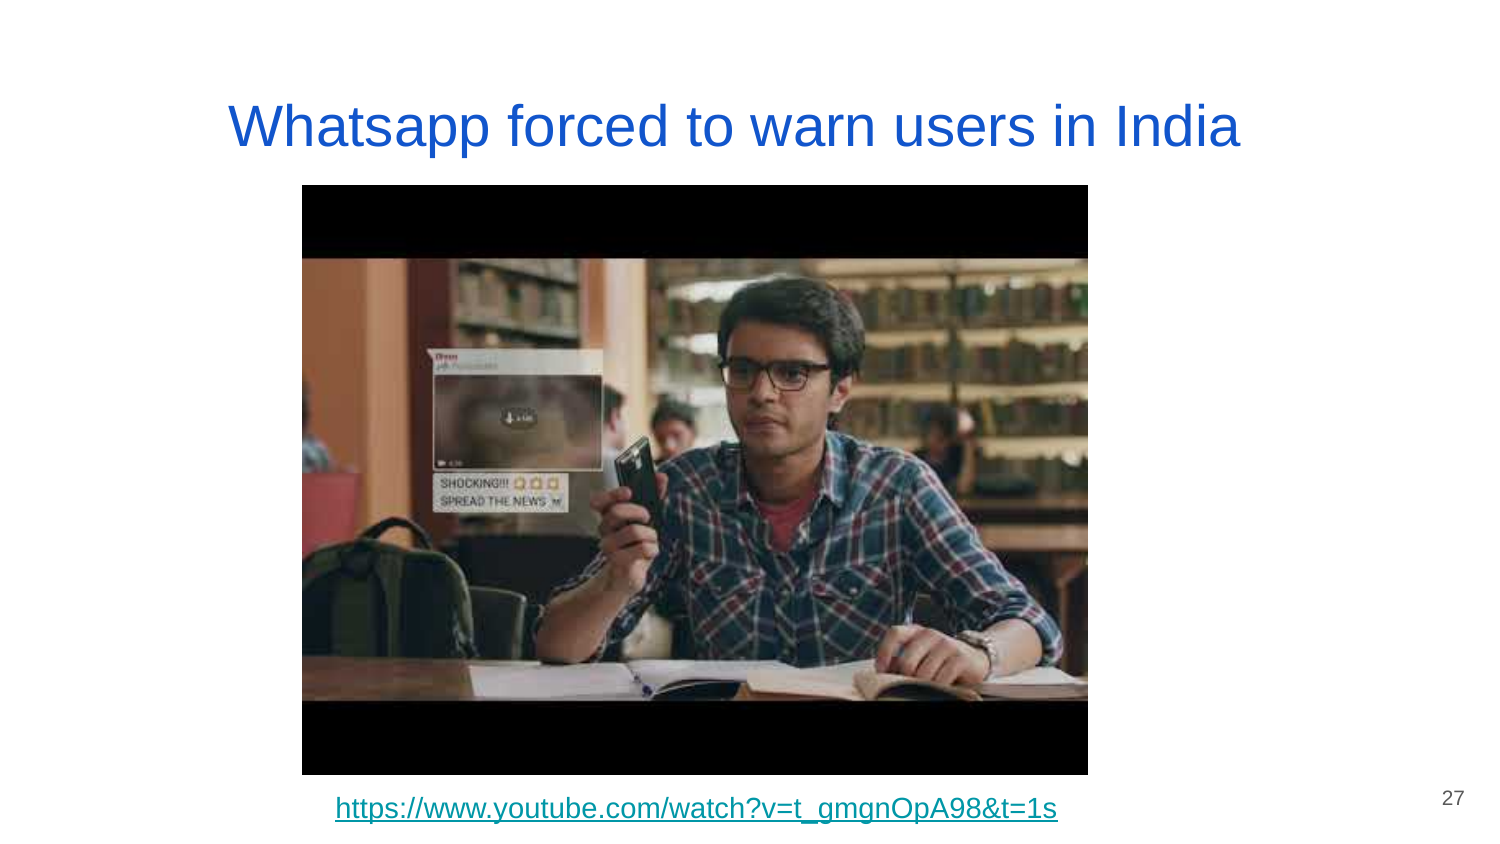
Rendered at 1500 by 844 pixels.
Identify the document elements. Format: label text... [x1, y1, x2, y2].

title Whatsapp forced to warn users in India [51, 72, 1449, 197]
picture [302, 185, 1088, 775]
text_box https://www.youtube.com/watch?v=t_gmgnOpA98&t=1s [122, 774, 1365, 830]
slide_number ‹#› [1389, 764, 1480, 830]
